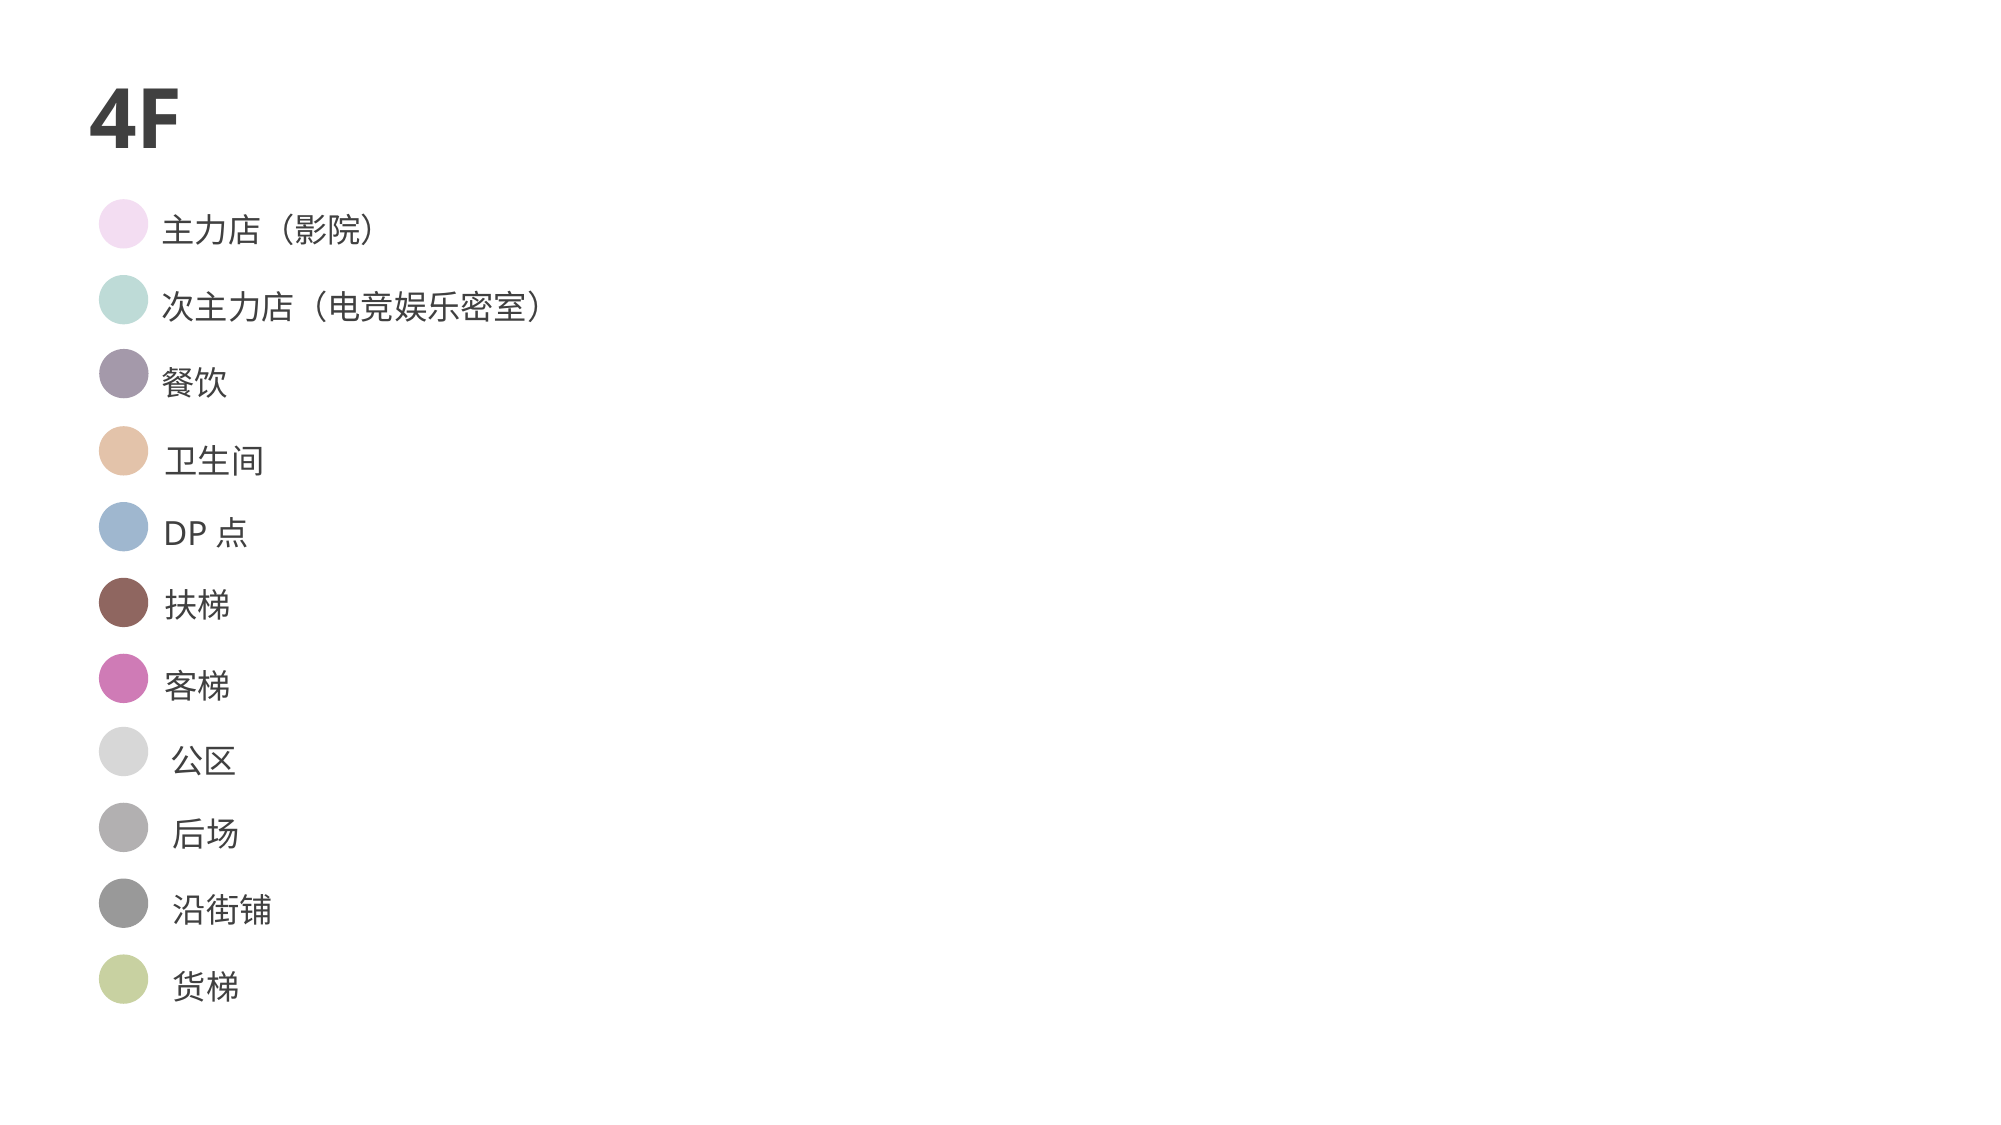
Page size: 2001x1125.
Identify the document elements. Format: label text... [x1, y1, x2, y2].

text_box [97, 198, 146, 250]
text_box [97, 576, 149, 629]
text_box DP点 [148, 485, 320, 560]
text_box 主力店（影院） [146, 181, 420, 257]
text_box 后场 [158, 786, 330, 861]
text_box [97, 652, 149, 705]
text_box [97, 425, 149, 477]
text_box 客梯 [149, 637, 340, 713]
text_box [97, 725, 150, 778]
text_box [97, 273, 146, 326]
text_box [97, 801, 150, 854]
text_box [97, 877, 150, 929]
text_box 沿街铺 [158, 861, 348, 936]
text_box [98, 347, 146, 400]
text_box 卫生间 [149, 412, 325, 488]
text_box [97, 953, 150, 1005]
text_box 公区 [155, 712, 330, 788]
text_box 4F [74, 57, 242, 173]
text_box 次主力店（电竞娱乐密室） [146, 259, 636, 334]
text_box 餐饮 [146, 334, 249, 409]
text_box 货梯 [158, 938, 348, 1014]
text_box 扶梯 [149, 557, 340, 632]
text_box [97, 500, 148, 553]
